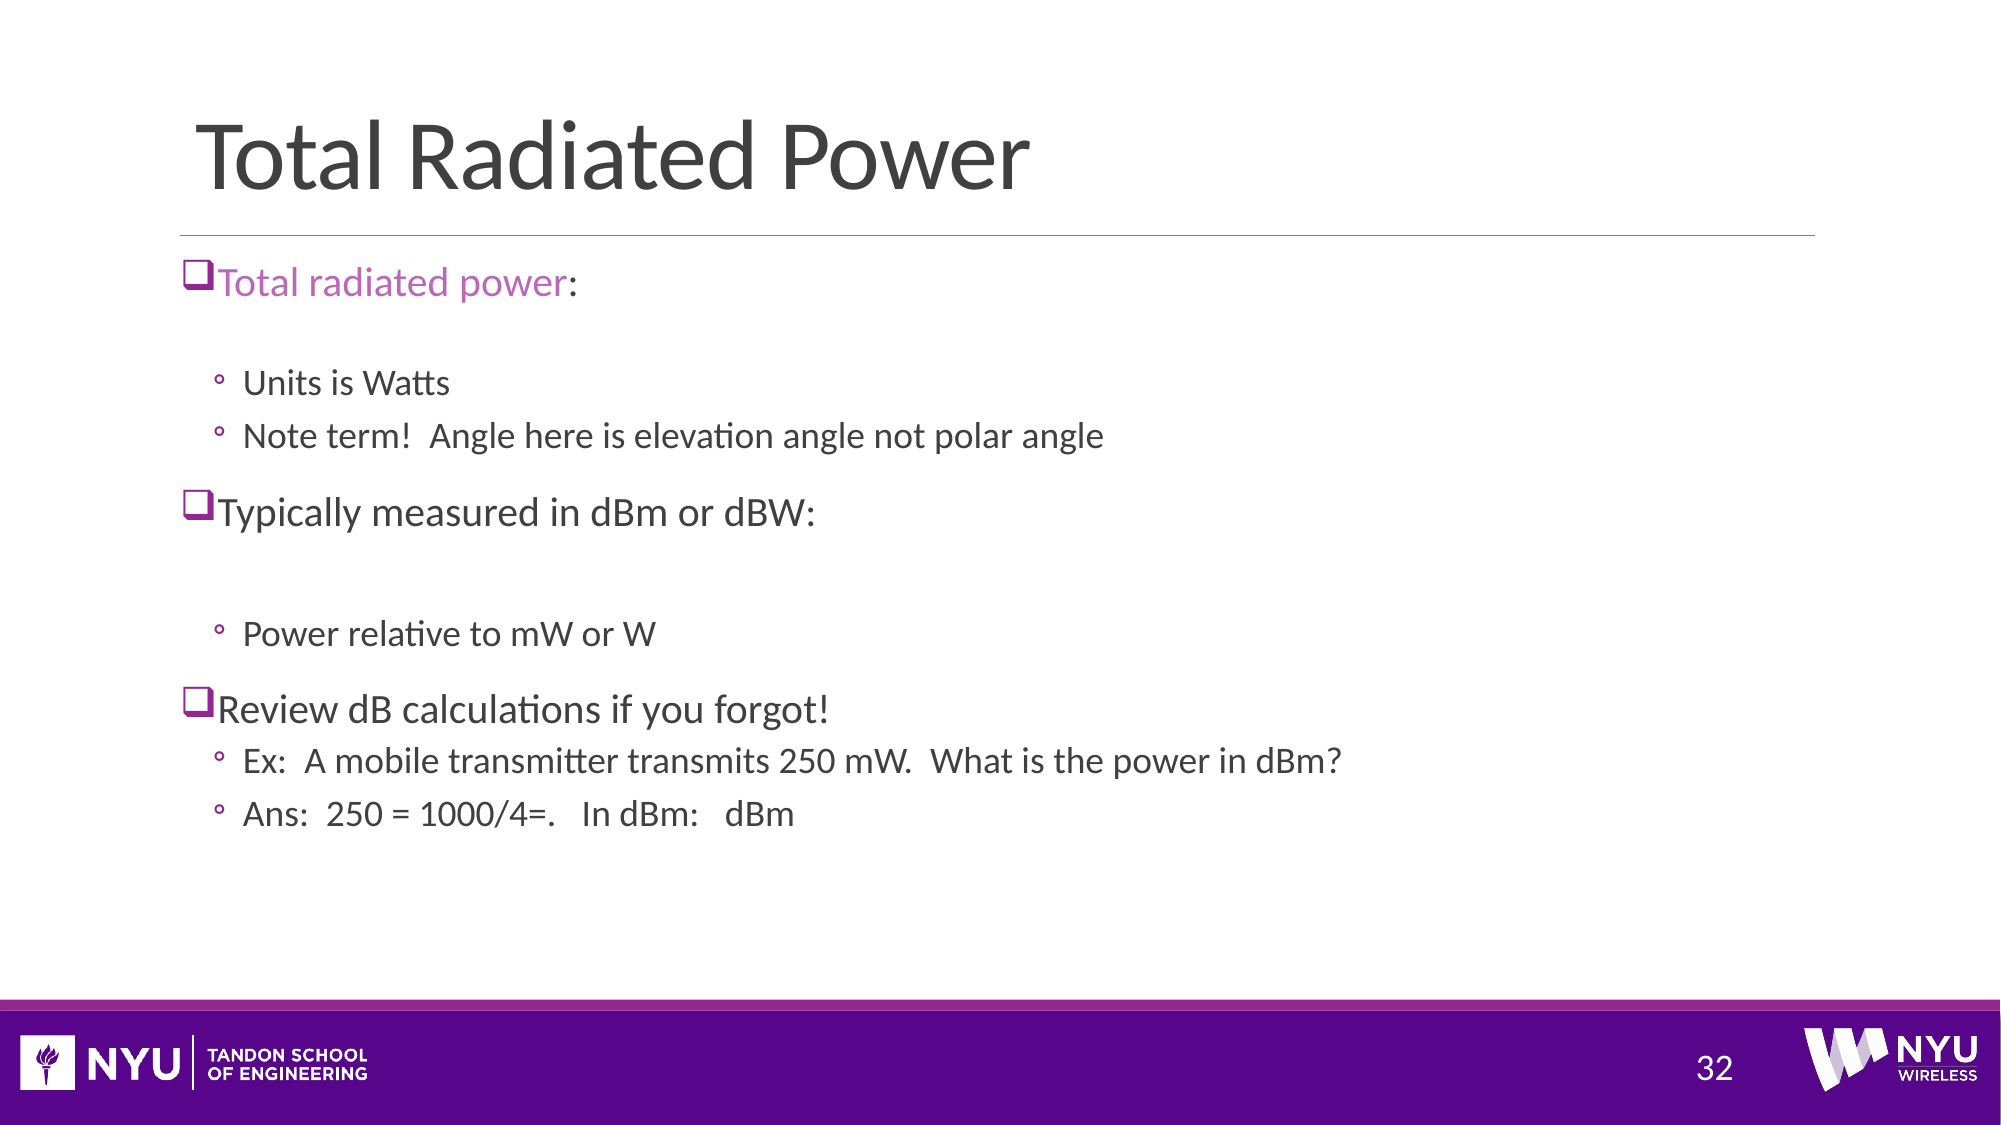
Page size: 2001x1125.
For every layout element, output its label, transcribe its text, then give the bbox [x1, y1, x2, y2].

title Total Radiated Power [180, 47, 1830, 218]
slide_number 32 [1533, 1035, 1749, 1096]
